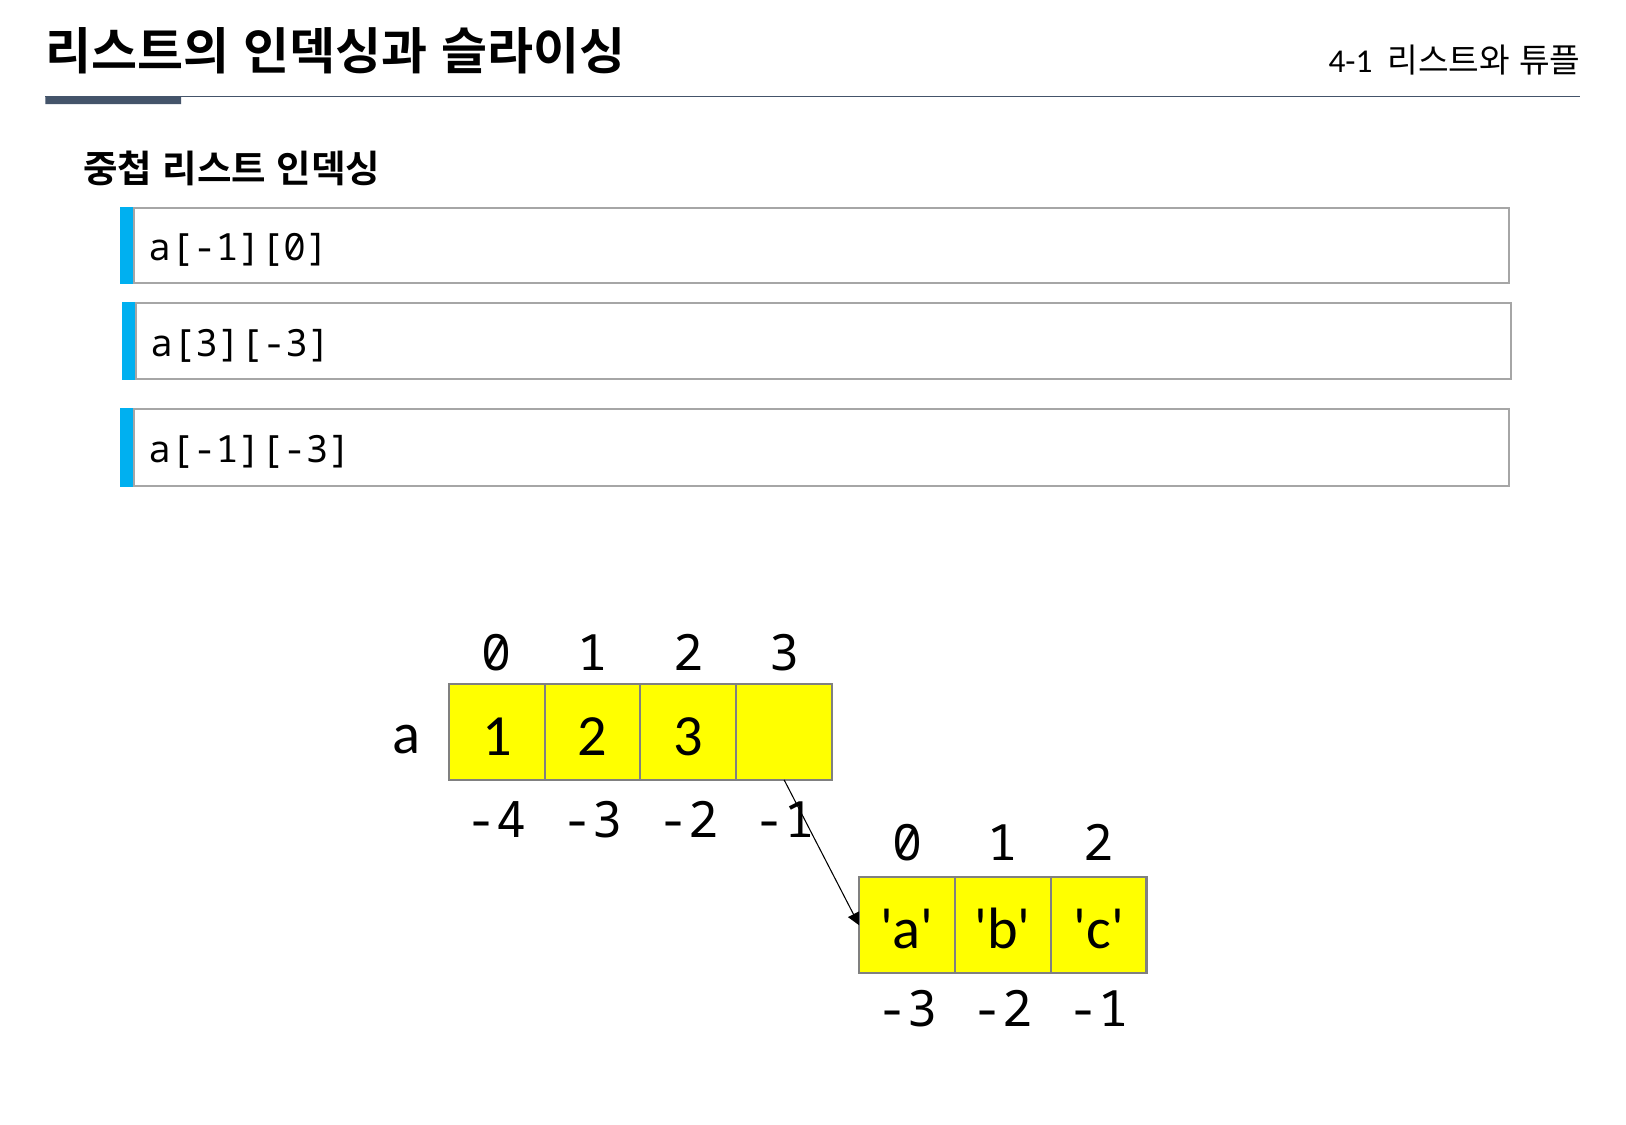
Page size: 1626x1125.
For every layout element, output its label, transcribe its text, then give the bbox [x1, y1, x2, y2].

text_box 'c' [1050, 890, 1148, 974]
list 리스트의 인덱싱과 슬라이싱 [45, 26, 1055, 82]
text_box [120, 408, 1509, 486]
text_box 1 [954, 792, 1050, 890]
list 4-1 리스트와 튜플 [1038, 43, 1581, 81]
text_box a [377, 687, 436, 773]
text_box -2 [639, 768, 735, 866]
text_box 0 [448, 602, 544, 699]
text_box [735, 699, 833, 768]
text_box 0 [860, 792, 954, 890]
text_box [120, 208, 1509, 283]
text_box 'b' [954, 890, 1050, 958]
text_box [784, 779, 860, 926]
text_box 2 [544, 699, 639, 768]
text_box 2 [1050, 792, 1148, 890]
text_box -2 [954, 958, 1050, 1056]
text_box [122, 302, 1511, 380]
text_box -3 [544, 768, 639, 866]
text_box 3 [735, 602, 833, 699]
text_box 2 [639, 602, 735, 699]
text_box -3 [858, 958, 954, 1056]
text_box 중첩 리스트 인덱싱 [68, 137, 1504, 198]
text_box 3 [639, 699, 735, 768]
text_box -4 [448, 768, 544, 866]
text_box -1 [1050, 958, 1147, 1056]
text_box -1 [735, 768, 833, 866]
text_box 1 [448, 699, 544, 768]
text_box 1 [544, 602, 639, 699]
text_box 'a' [858, 890, 954, 958]
